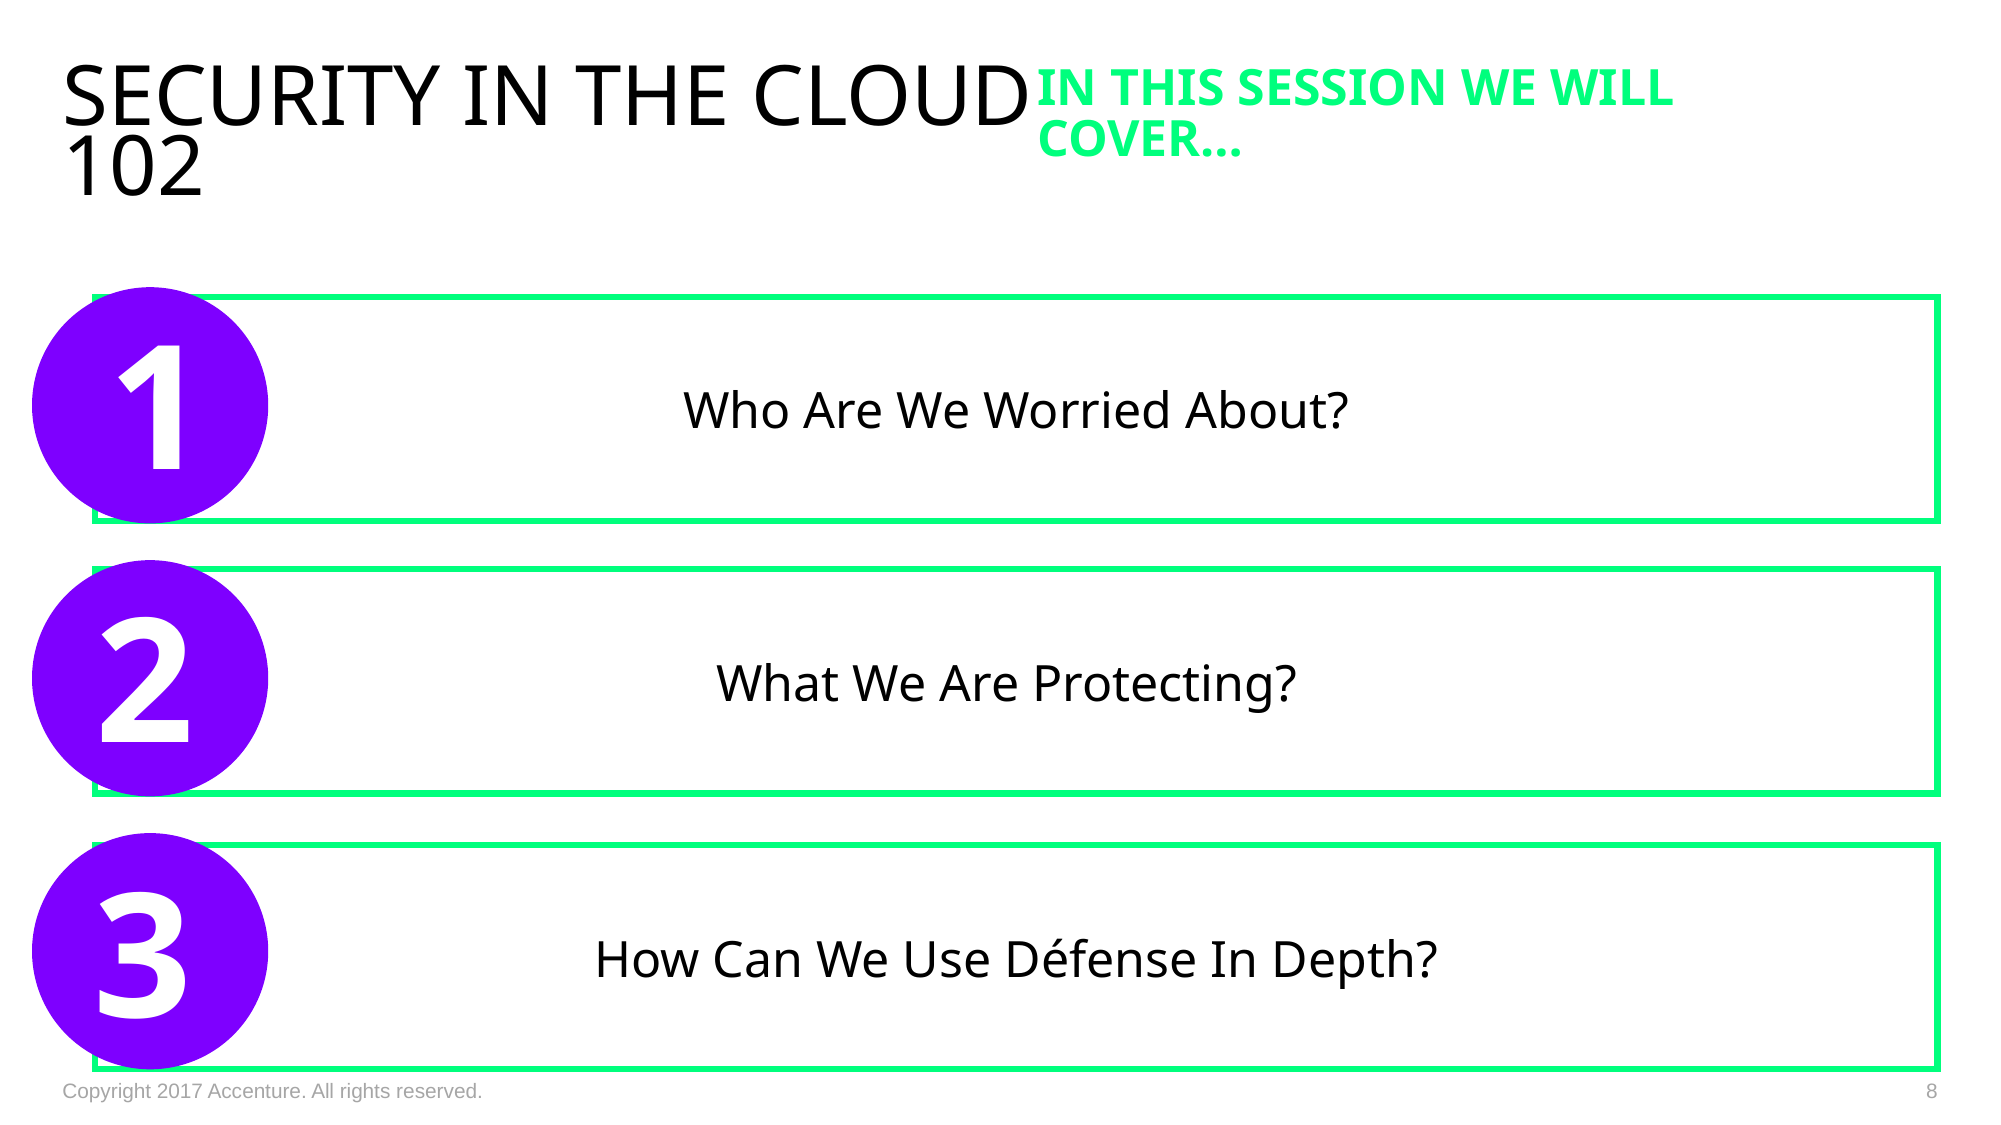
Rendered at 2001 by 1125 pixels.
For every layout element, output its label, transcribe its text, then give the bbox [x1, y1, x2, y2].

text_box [31, 287, 269, 524]
list In this session we will cover… [1037, 49, 1888, 228]
text_box Who Are We Worried About? [269, 296, 1939, 522]
text_box How Can We Use Défense In Depth? [269, 844, 1939, 1070]
title SECURITY IN THE CLOUD 102 [62, 62, 1115, 225]
text_box [32, 188, 732, 296]
text_box What We Are Protecting? [269, 568, 1939, 795]
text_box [31, 833, 269, 1070]
footer Copyright 2017 Accenture. All rights reserved. [62, 1069, 1000, 1104]
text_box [31, 560, 269, 797]
slide_number 8 [1887, 1069, 1938, 1104]
